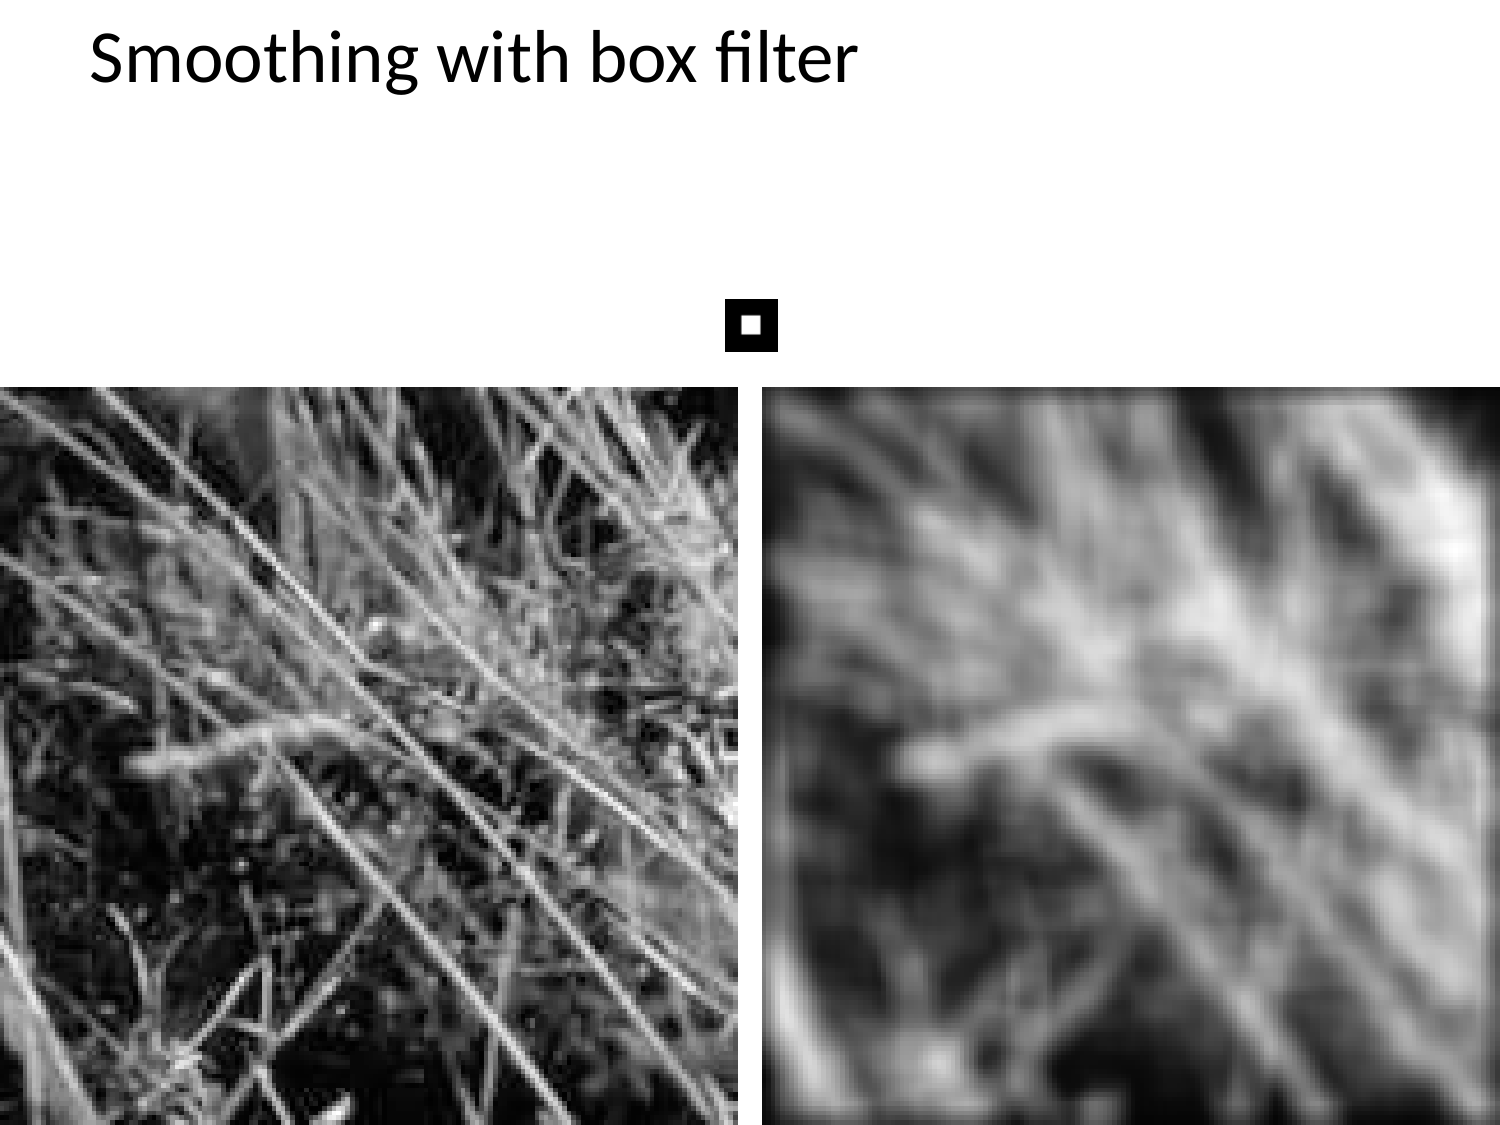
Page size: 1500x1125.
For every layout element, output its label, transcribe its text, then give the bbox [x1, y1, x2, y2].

text_box Smoothing with box filter [74, 0, 1425, 188]
picture [762, 387, 1500, 1125]
picture [724, 299, 778, 353]
picture [0, 387, 738, 1125]
